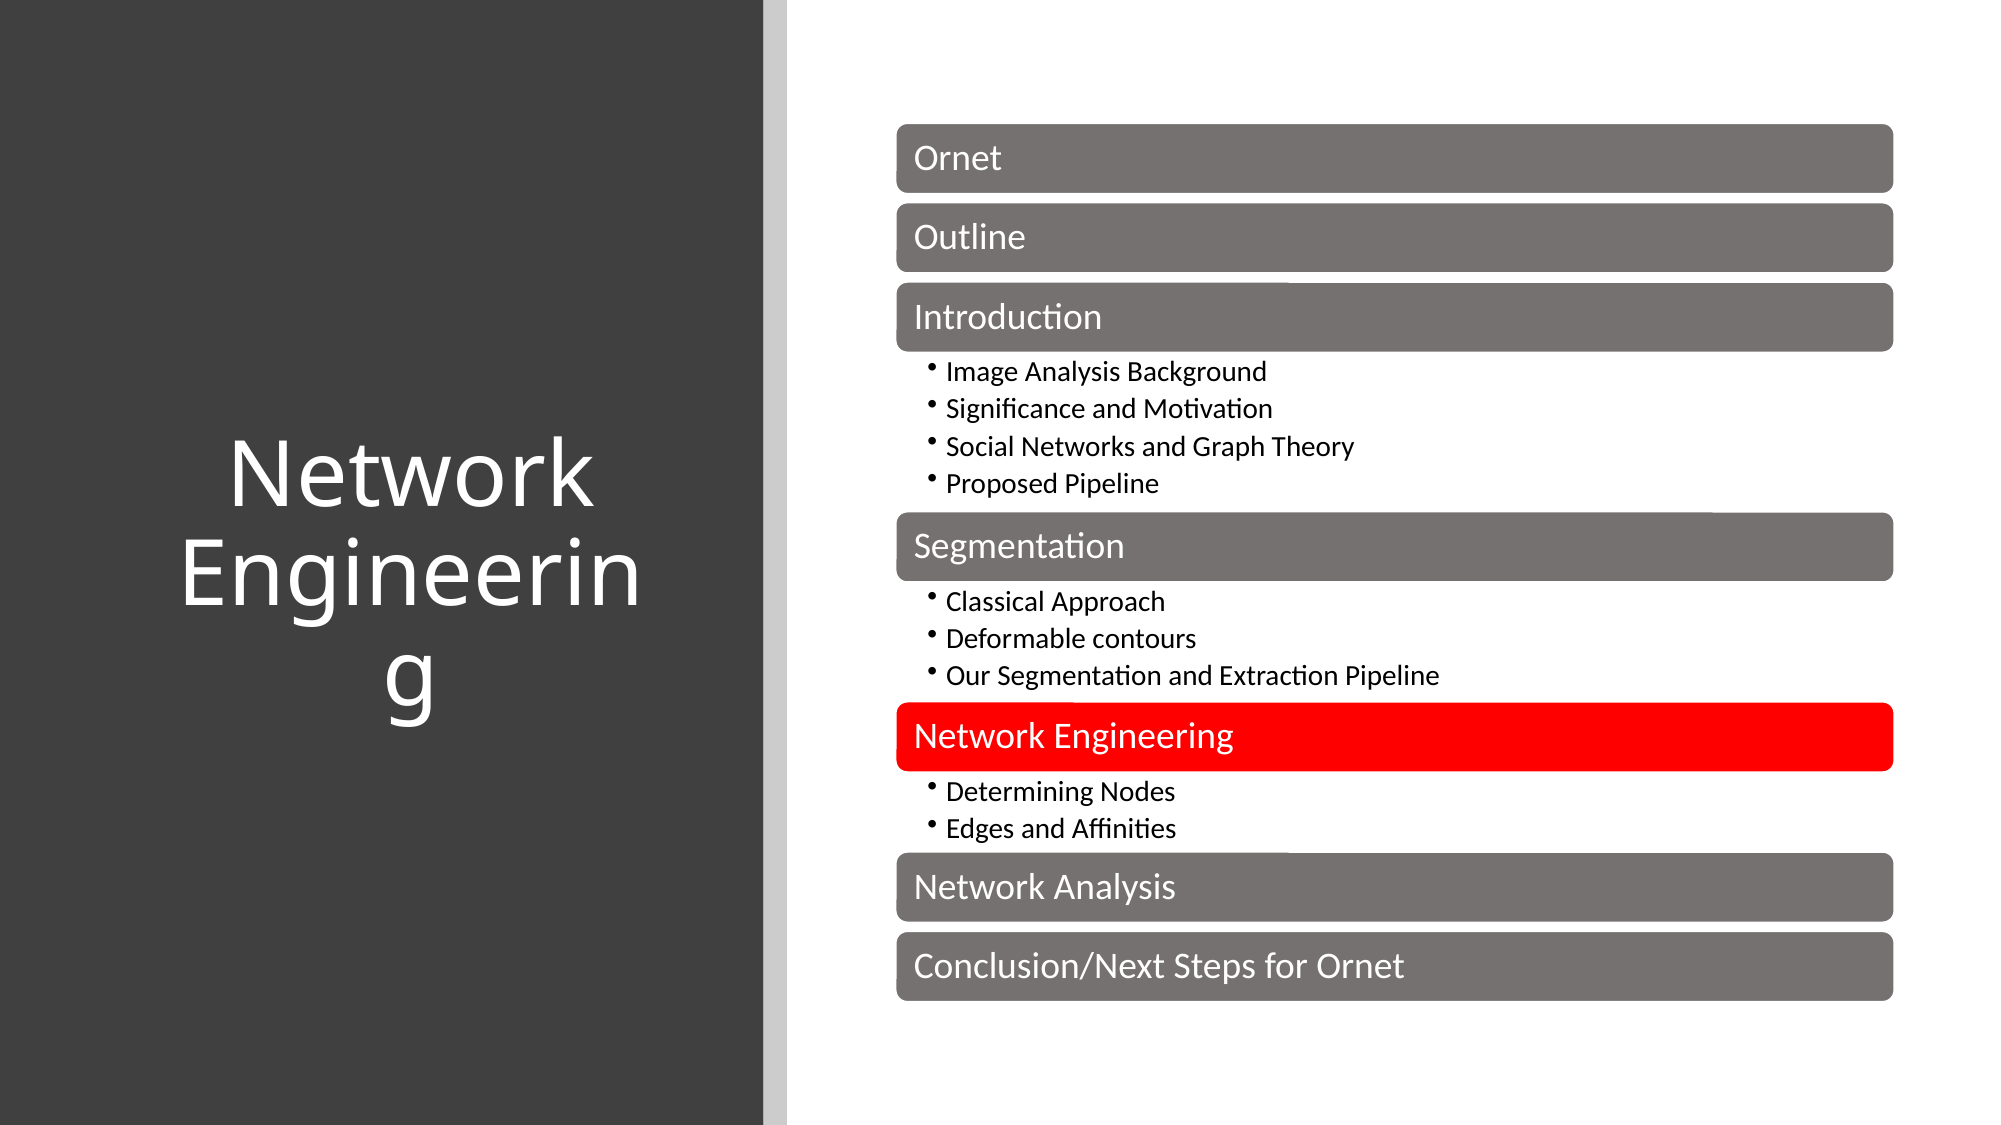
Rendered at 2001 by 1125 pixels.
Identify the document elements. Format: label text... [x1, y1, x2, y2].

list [895, 105, 1895, 1020]
title Network Engineering [137, 133, 685, 1020]
text_box [762, 0, 788, 1125]
text_box [0, 0, 762, 1125]
